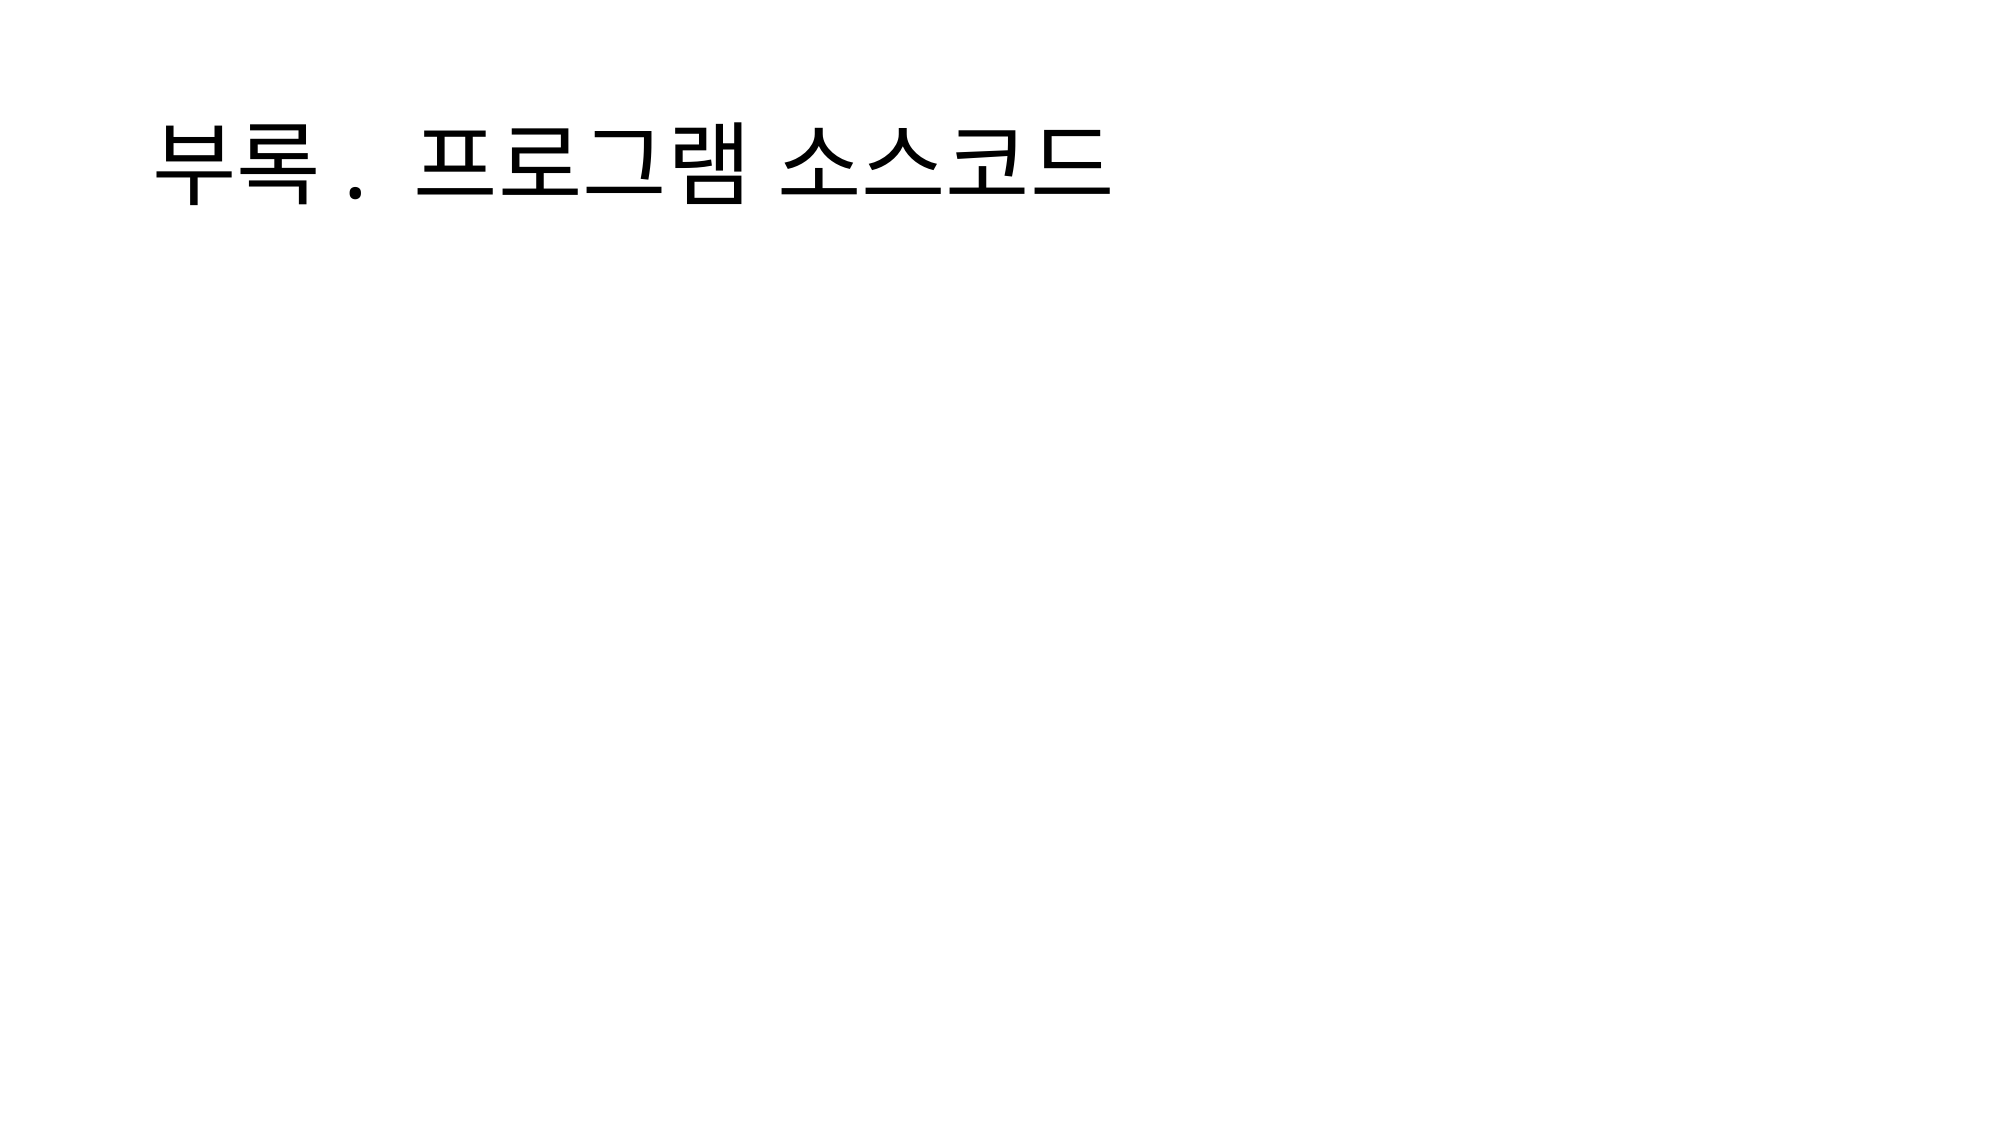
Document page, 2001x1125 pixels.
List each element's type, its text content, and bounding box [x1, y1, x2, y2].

title 부록. 프로그램 소스코드 [137, 59, 1863, 278]
